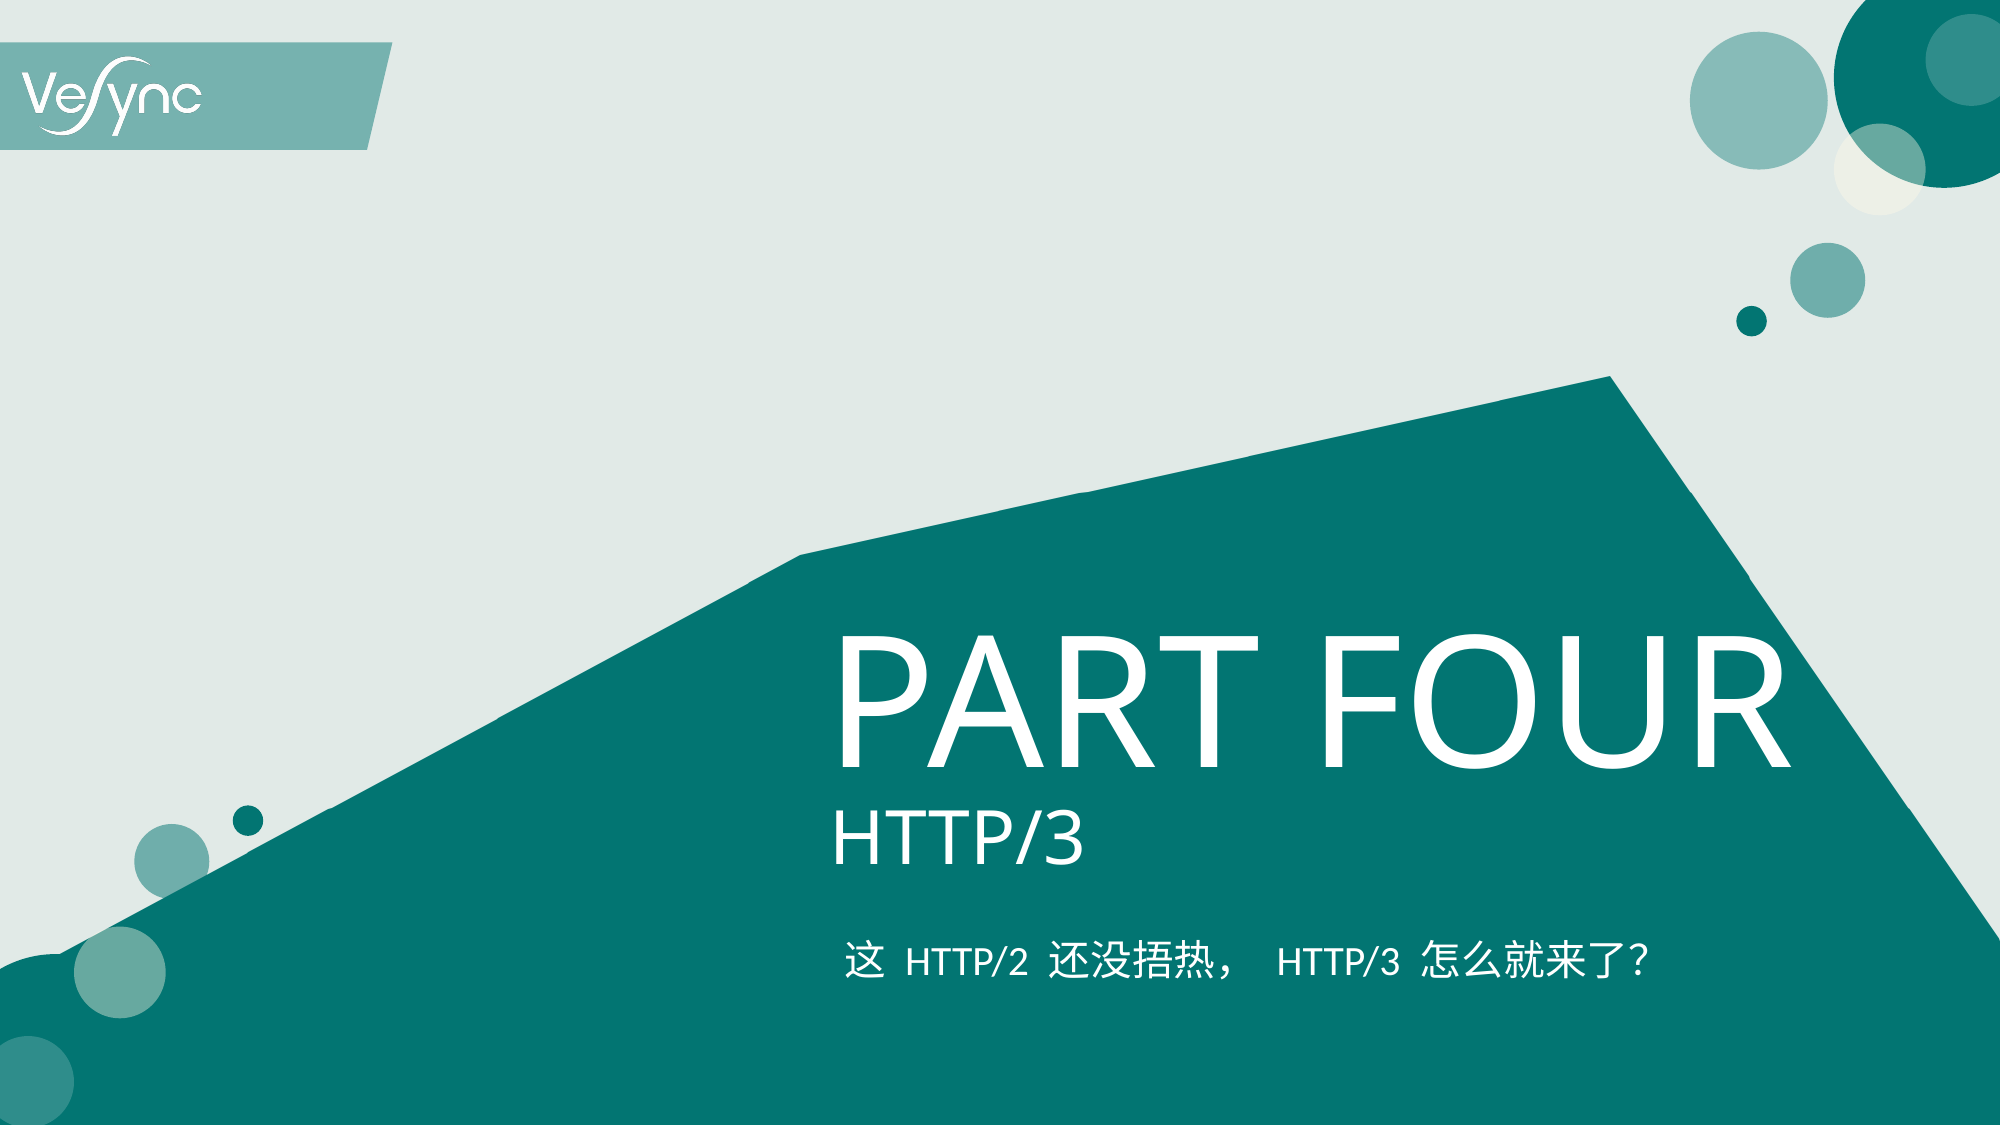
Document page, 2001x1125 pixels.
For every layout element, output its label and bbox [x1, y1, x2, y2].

text_box [1689, 0, 2000, 337]
text_box [223, 41, 394, 151]
text_box [0, 805, 310, 1125]
picture [0, 27, 223, 166]
picture [0, 176, 2000, 1125]
